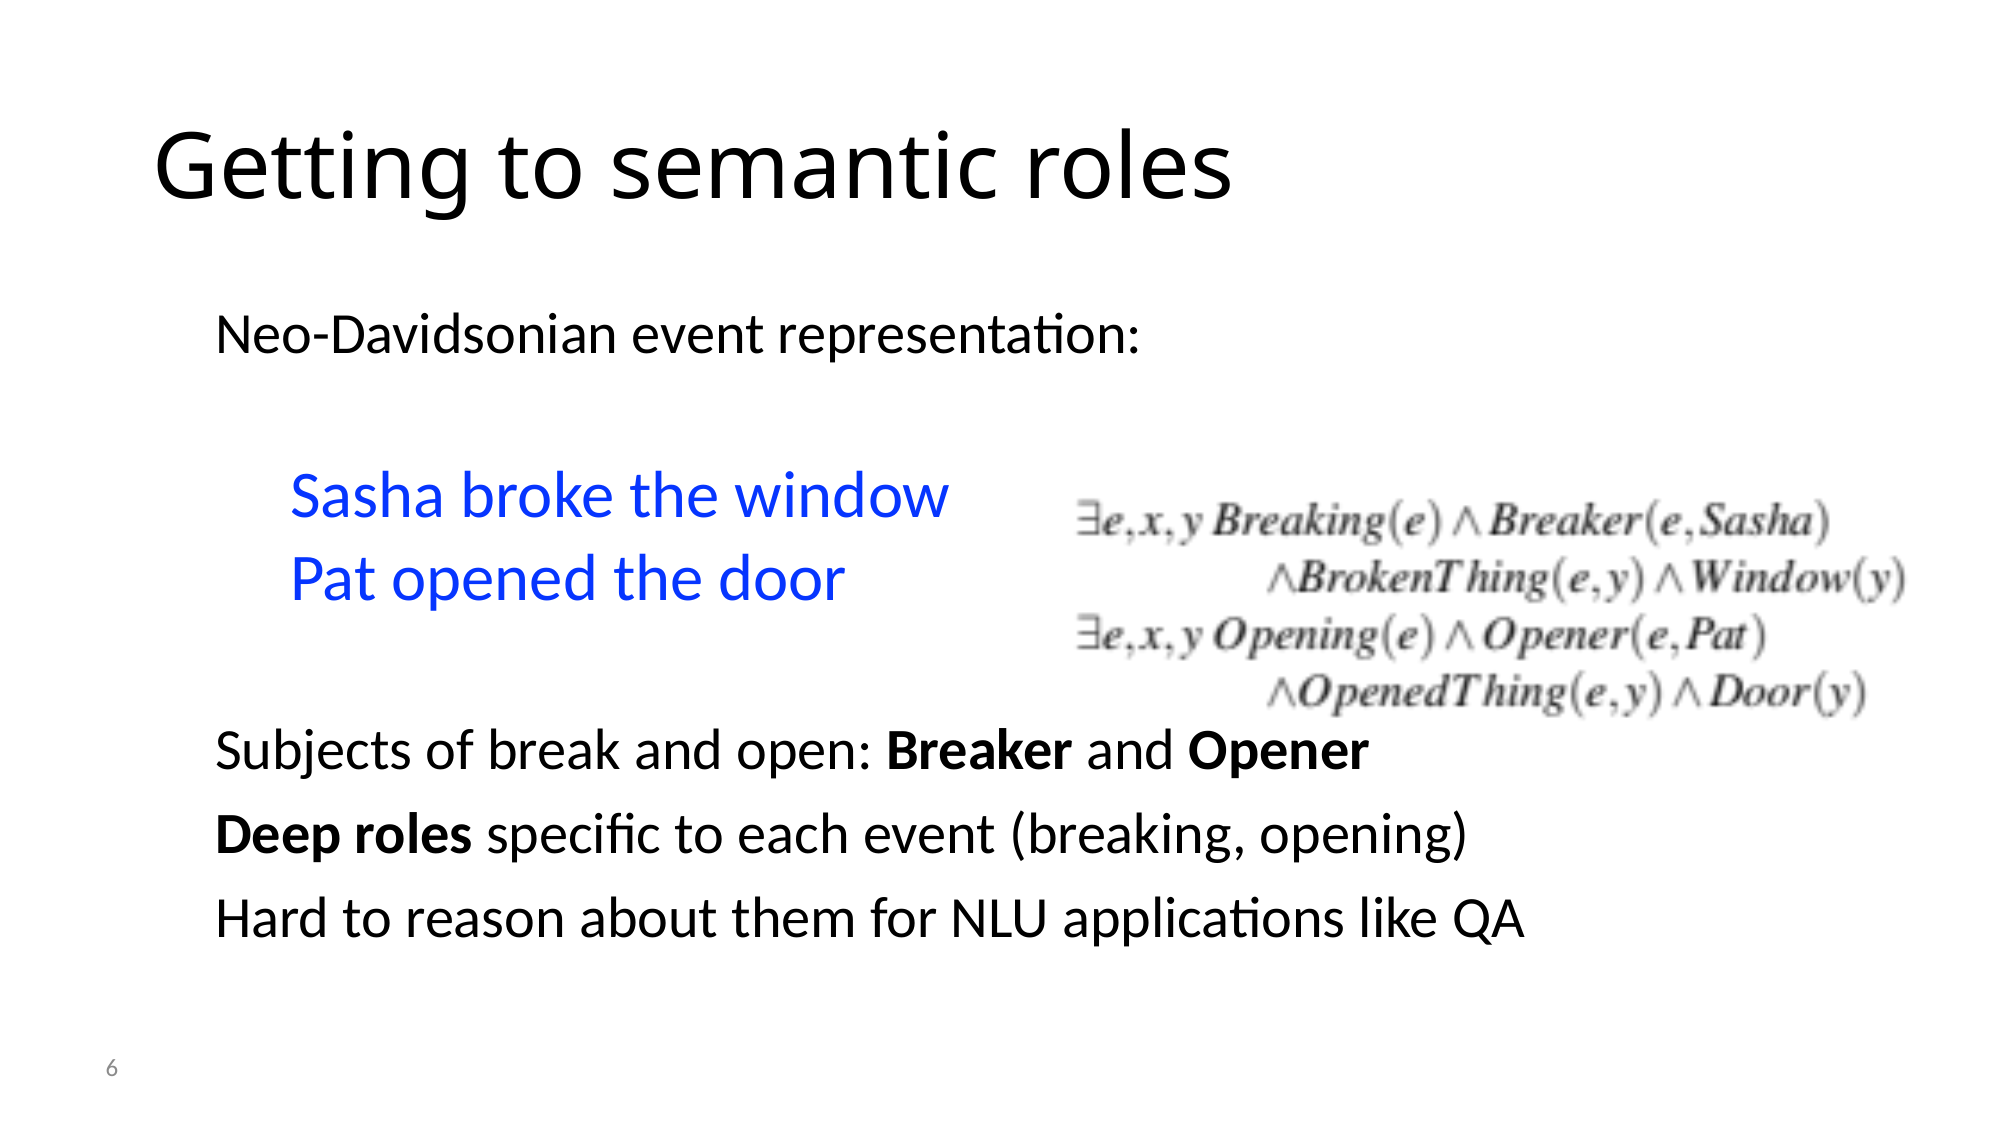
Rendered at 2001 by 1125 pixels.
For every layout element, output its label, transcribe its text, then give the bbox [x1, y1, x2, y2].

title Getting to semantic roles [137, 59, 1863, 278]
slide_number 6 [66, 1029, 134, 1105]
list Neo-Davidsonian event representation: Sasha broke the window Pat opened the door Subjects of break and open: Breaker and Opener Deep roles specific to each event (breaking, opening) Hard to reason about them for NLU applications like QA [200, 295, 1934, 1063]
picture [1061, 479, 1916, 739]
